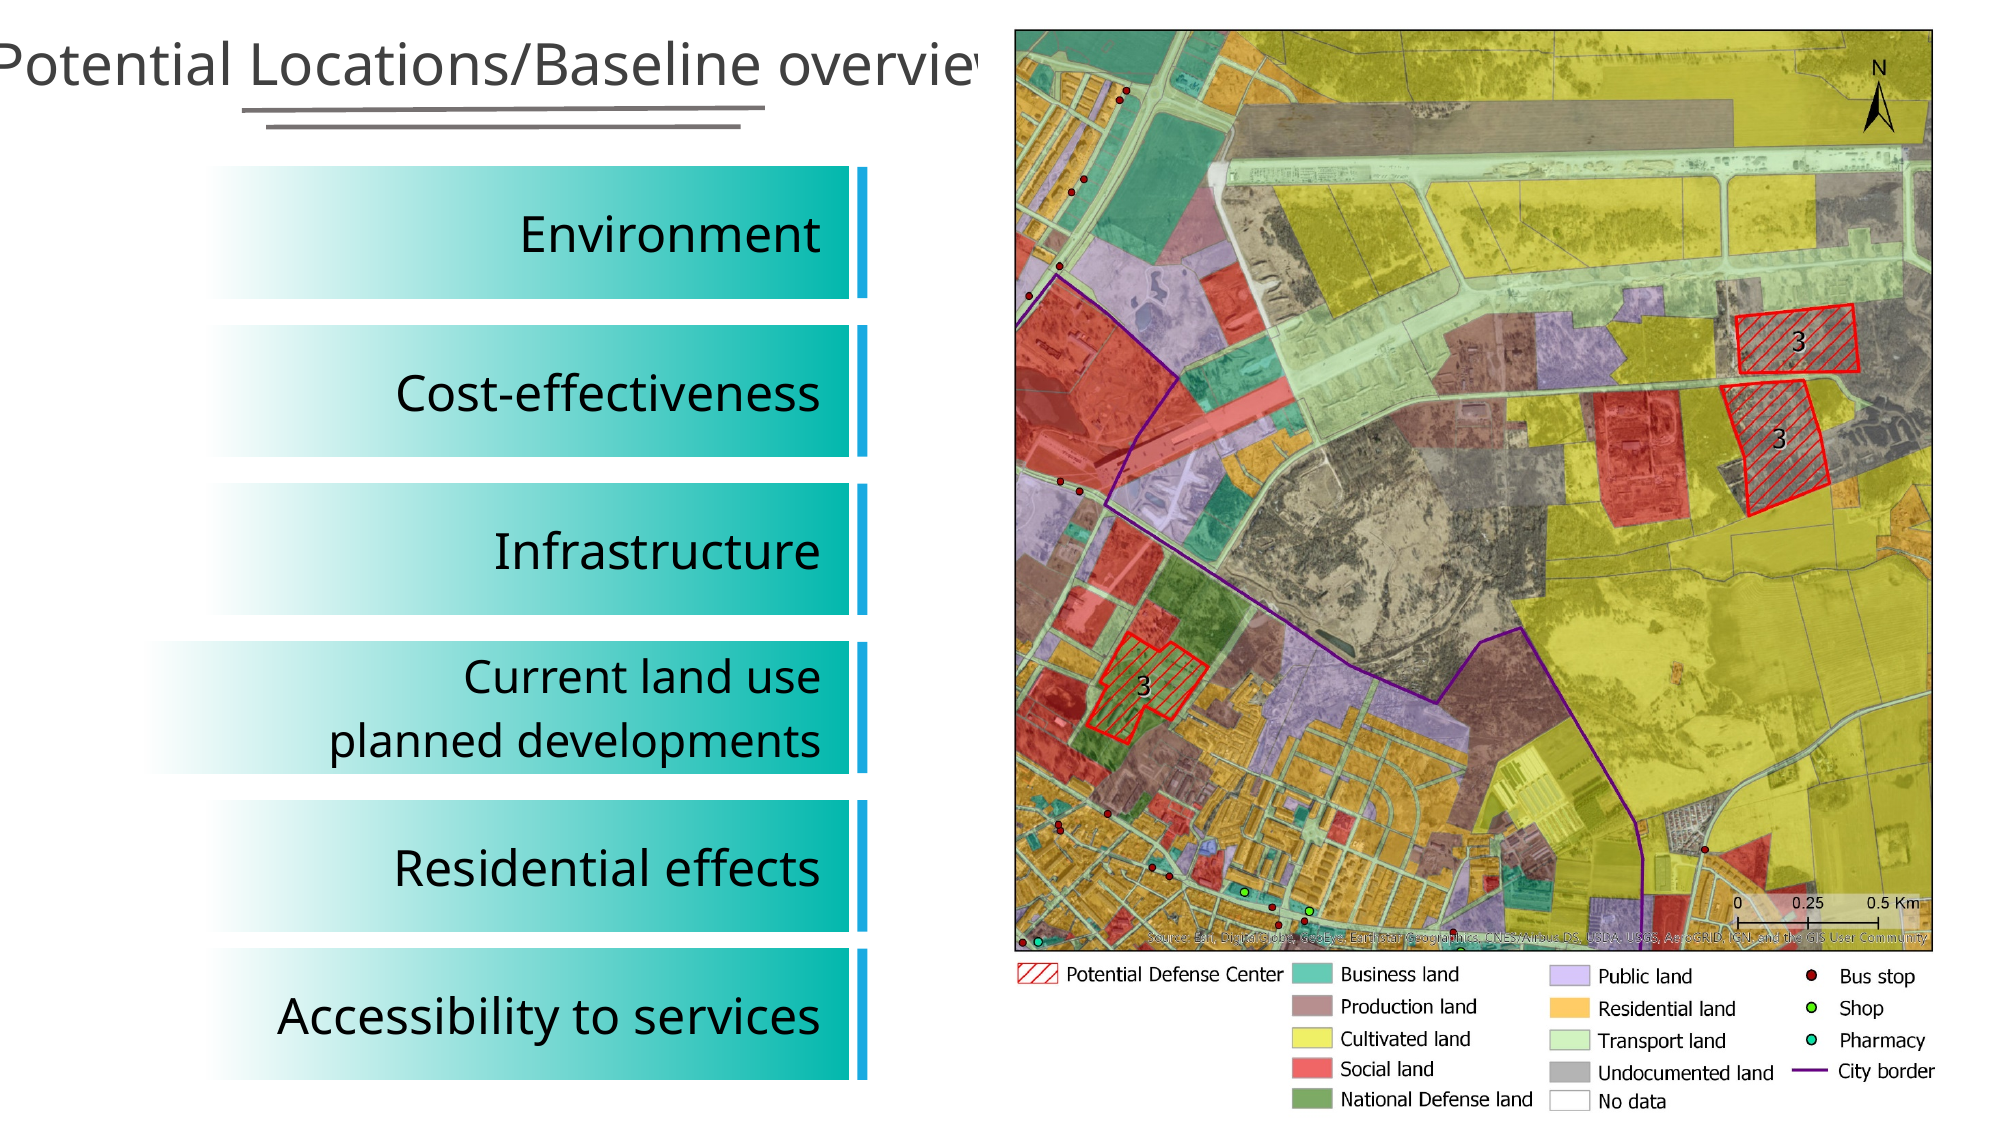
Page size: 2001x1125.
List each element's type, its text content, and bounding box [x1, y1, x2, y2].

text_box Current land use planned developments [142, 641, 849, 774]
text_box [856, 483, 868, 616]
text_box Infrastructure [204, 483, 849, 615]
text_box [856, 799, 868, 933]
text_box Cost-effectiveness [204, 325, 849, 457]
picture [978, 4, 1992, 1125]
text_box Environment [204, 166, 849, 299]
text_box [856, 641, 868, 774]
text_box [856, 324, 868, 458]
text_box [856, 948, 868, 1081]
text_box Potential Locations/Baseline overview [0, 7, 978, 126]
text_box Residential effects [204, 800, 849, 932]
text_box Accessibility to services [204, 948, 849, 1080]
text_box [856, 166, 868, 299]
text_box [241, 107, 765, 111]
